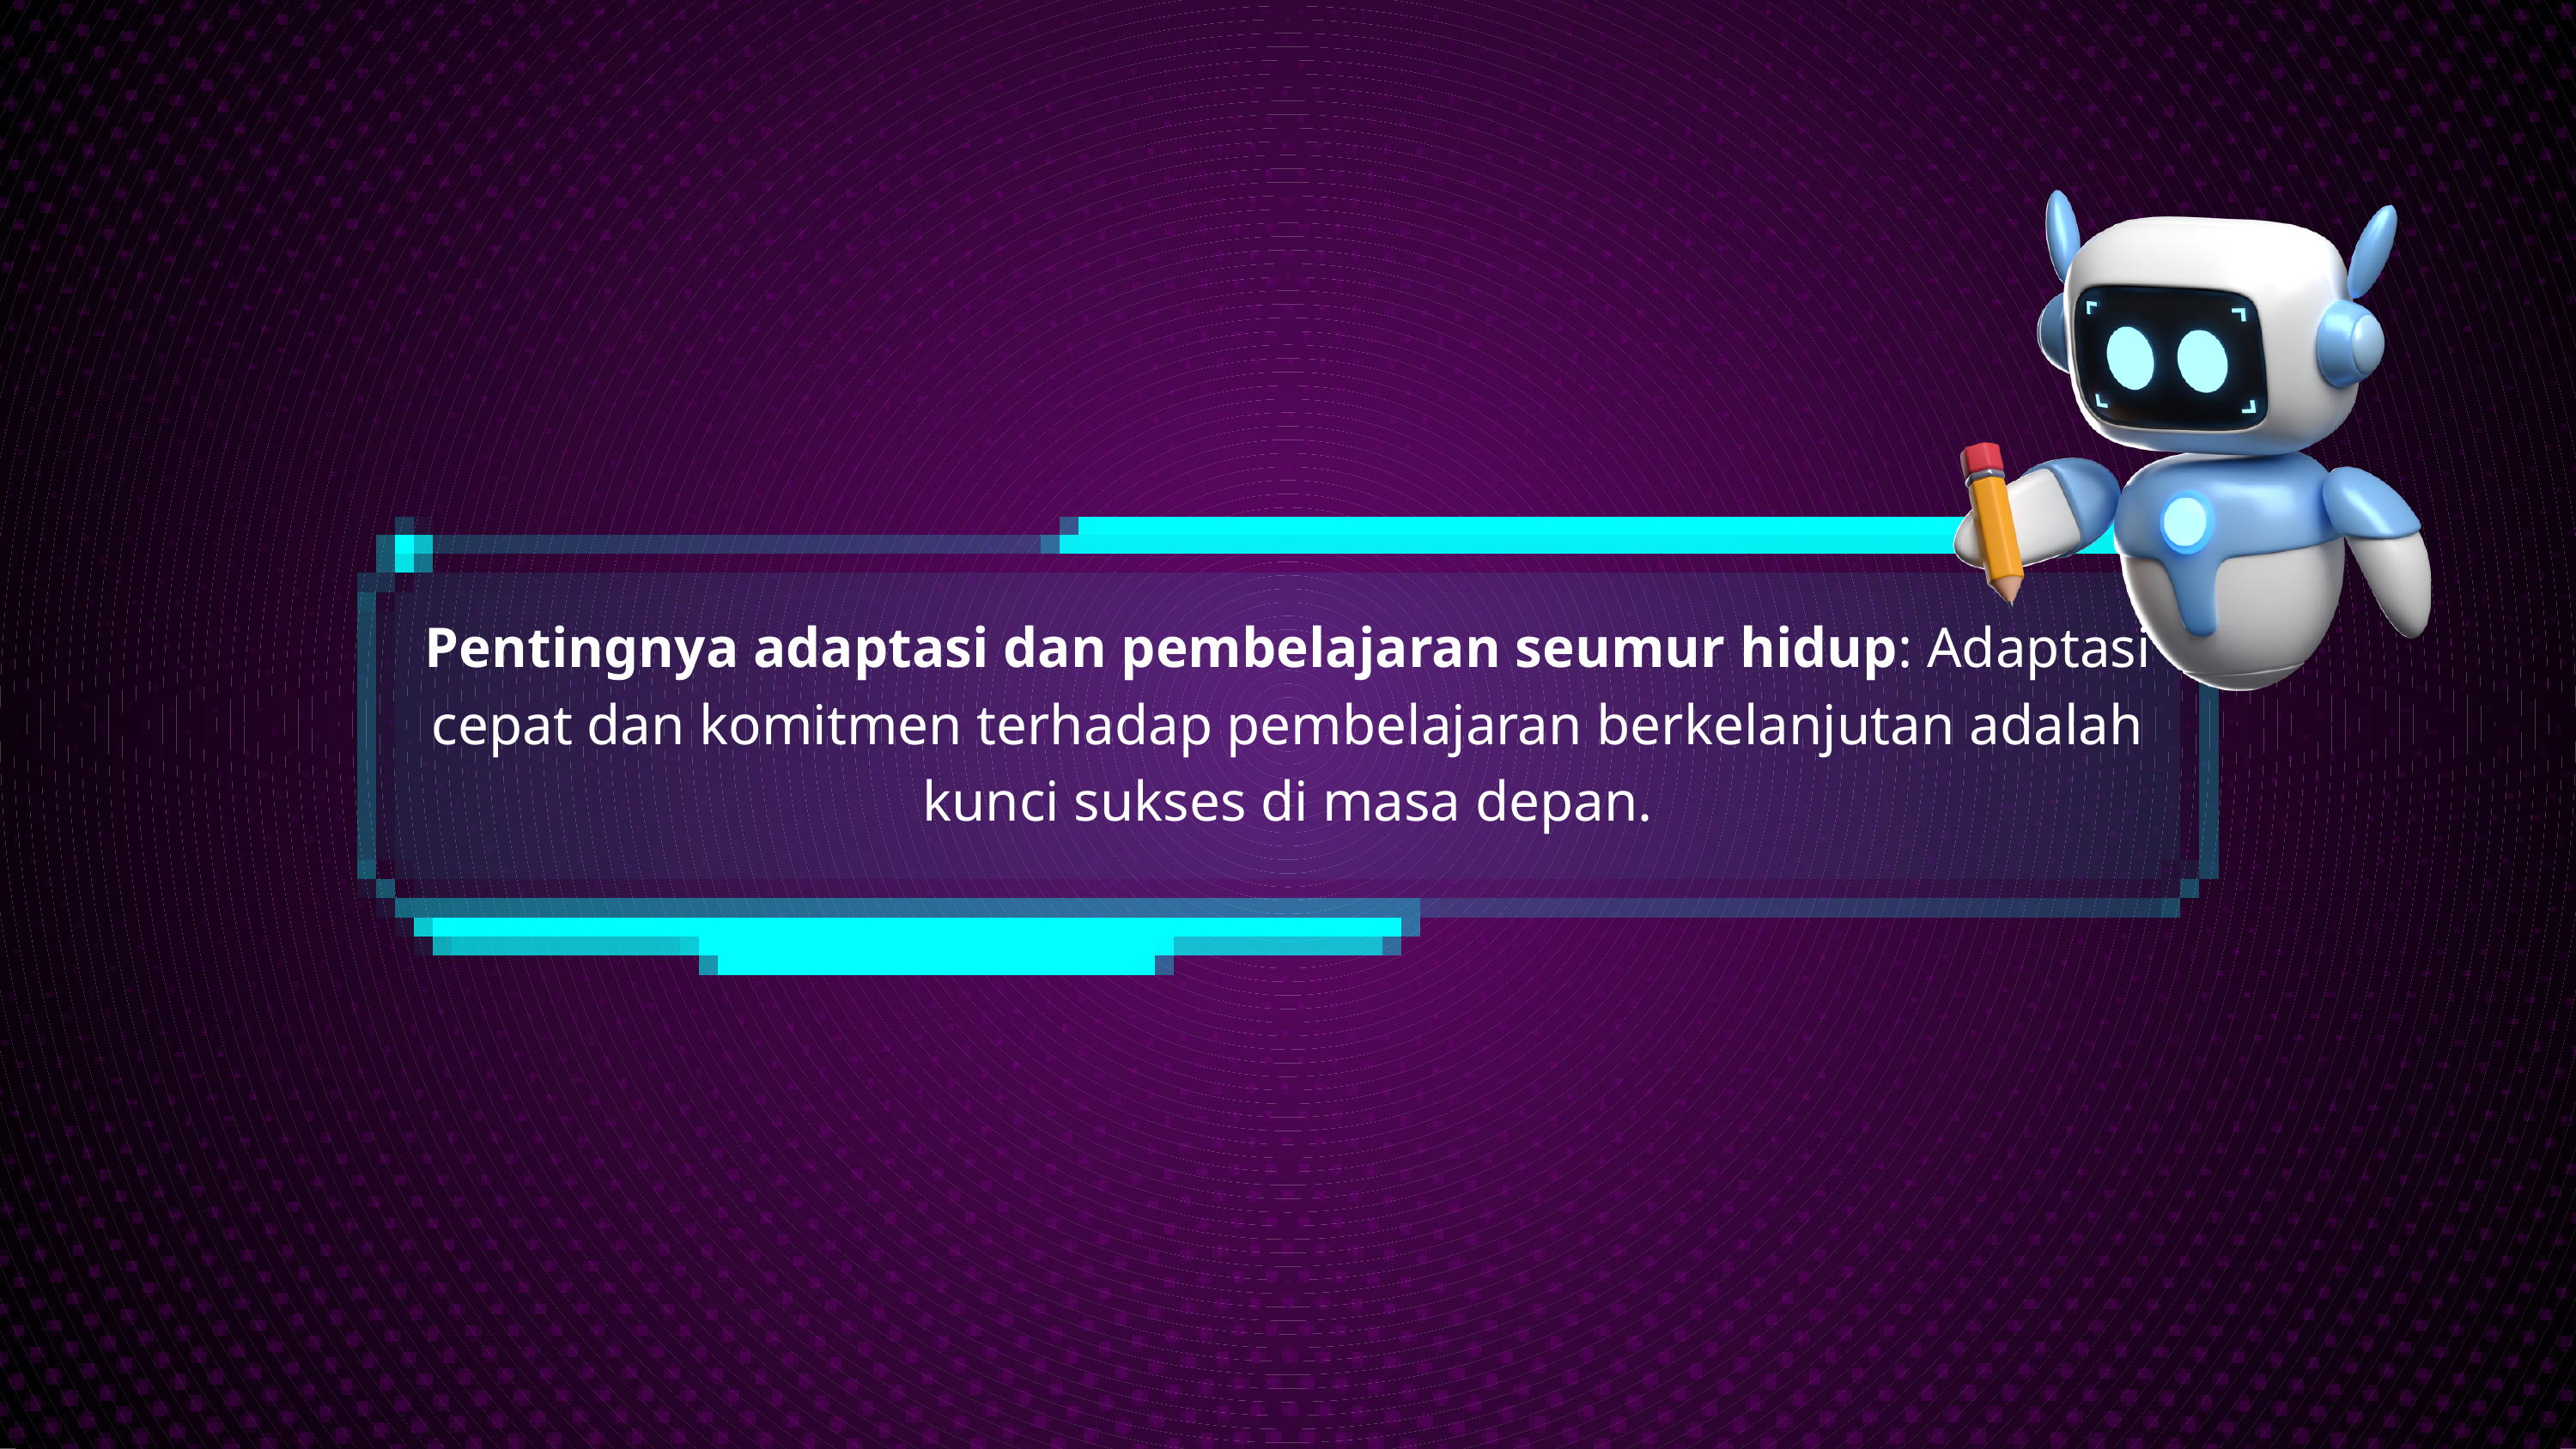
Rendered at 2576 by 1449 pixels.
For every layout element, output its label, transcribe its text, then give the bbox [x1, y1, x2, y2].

text_box Pentingnya adaptasi dan pembelajaran seumur hidup: Adaptasi cepat dan komitmen terhadap pembelajaran berkelanjutan adalah kunci sukses di masa depan. [402, 602, 2174, 833]
text_box [357, 517, 2219, 975]
text_box [1953, 190, 2432, 691]
text_box [0, 0, 2576, 1449]
